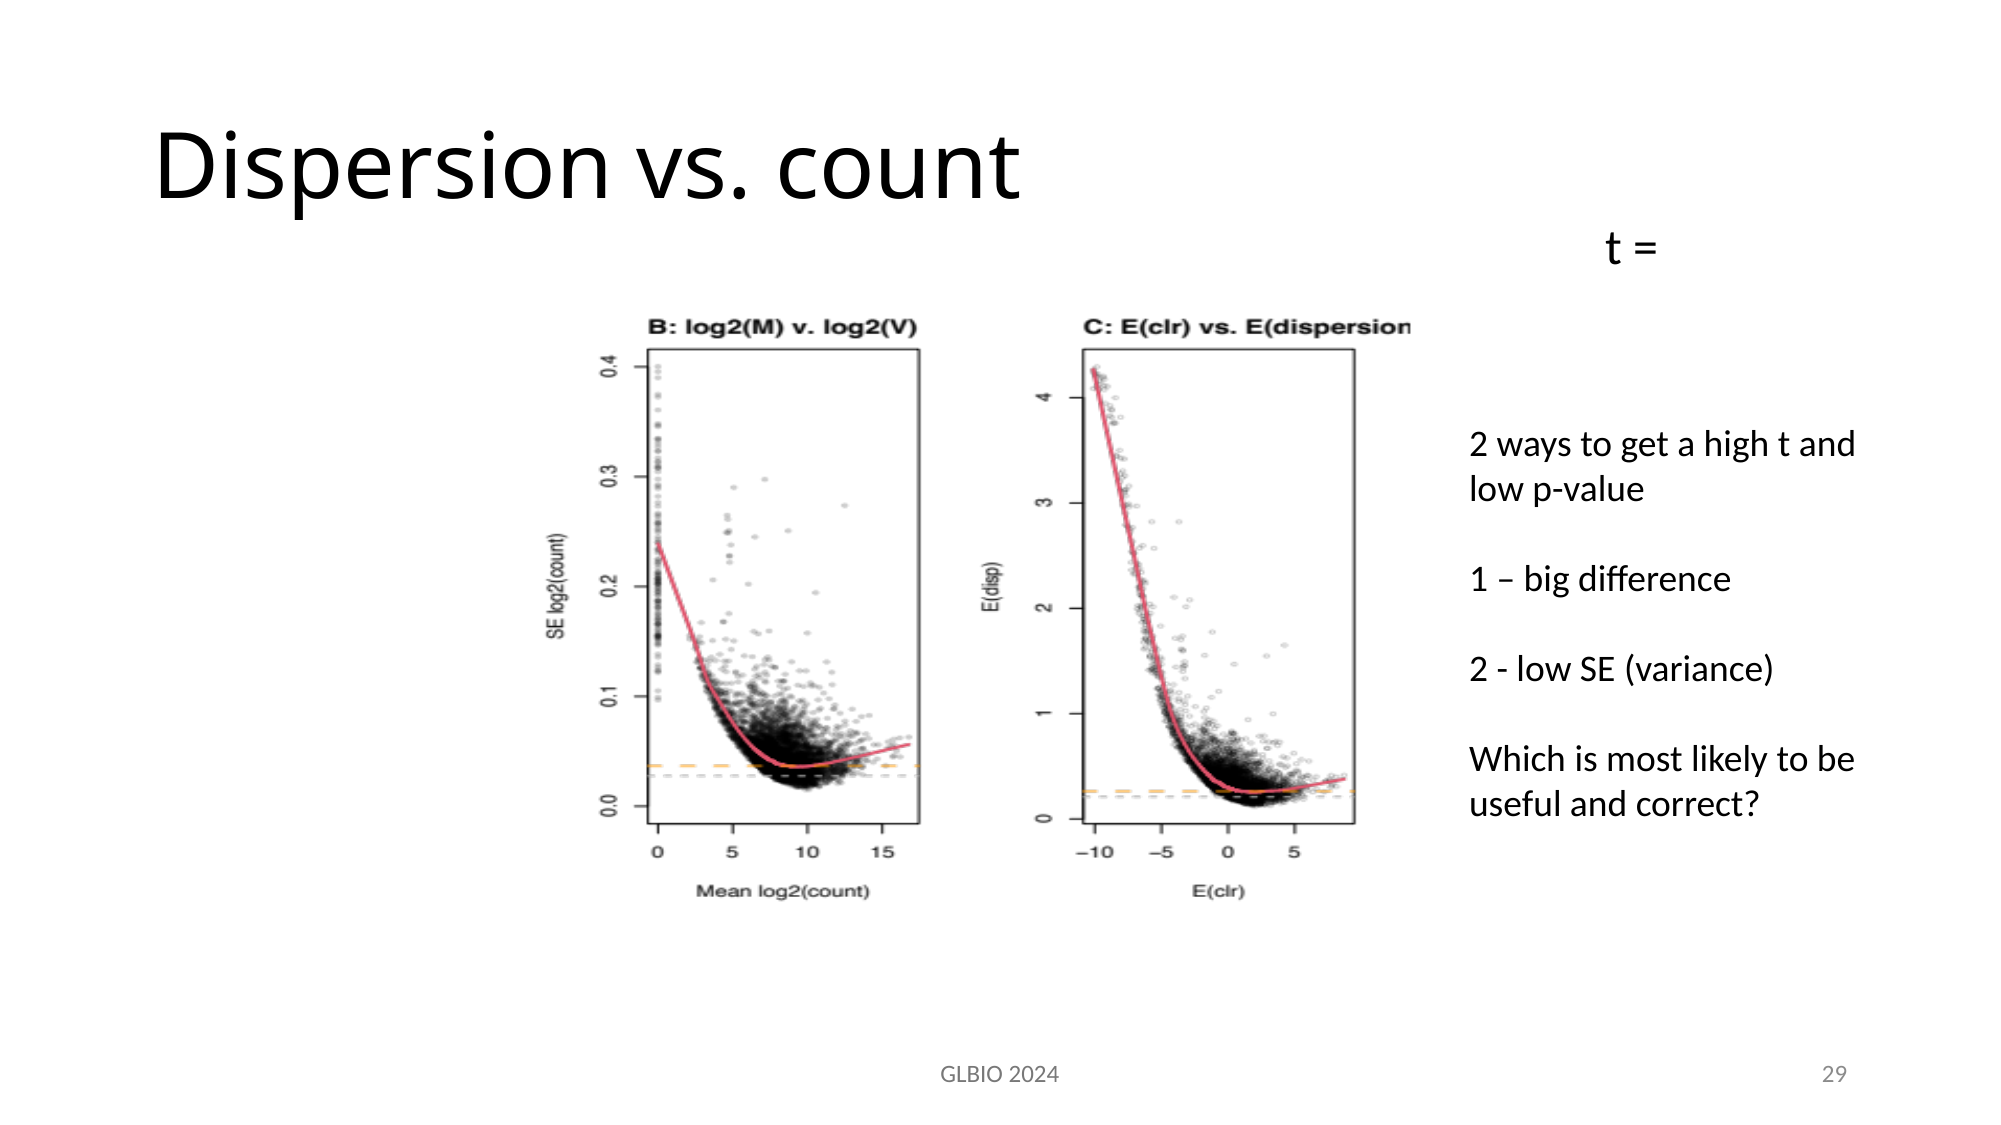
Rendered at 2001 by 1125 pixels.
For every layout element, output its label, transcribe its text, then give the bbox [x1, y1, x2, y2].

footer GLBIO 2024 [662, 1042, 1338, 1103]
text_box 2 ways to get a high t and low p-value 1 – big difference 2 - low SE (variance) Which is most likely to be useful and correct? [1454, 411, 1905, 831]
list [521, 316, 1413, 909]
slide_number 29 [1412, 1042, 1863, 1103]
title Dispersion vs. count [137, 59, 1863, 278]
